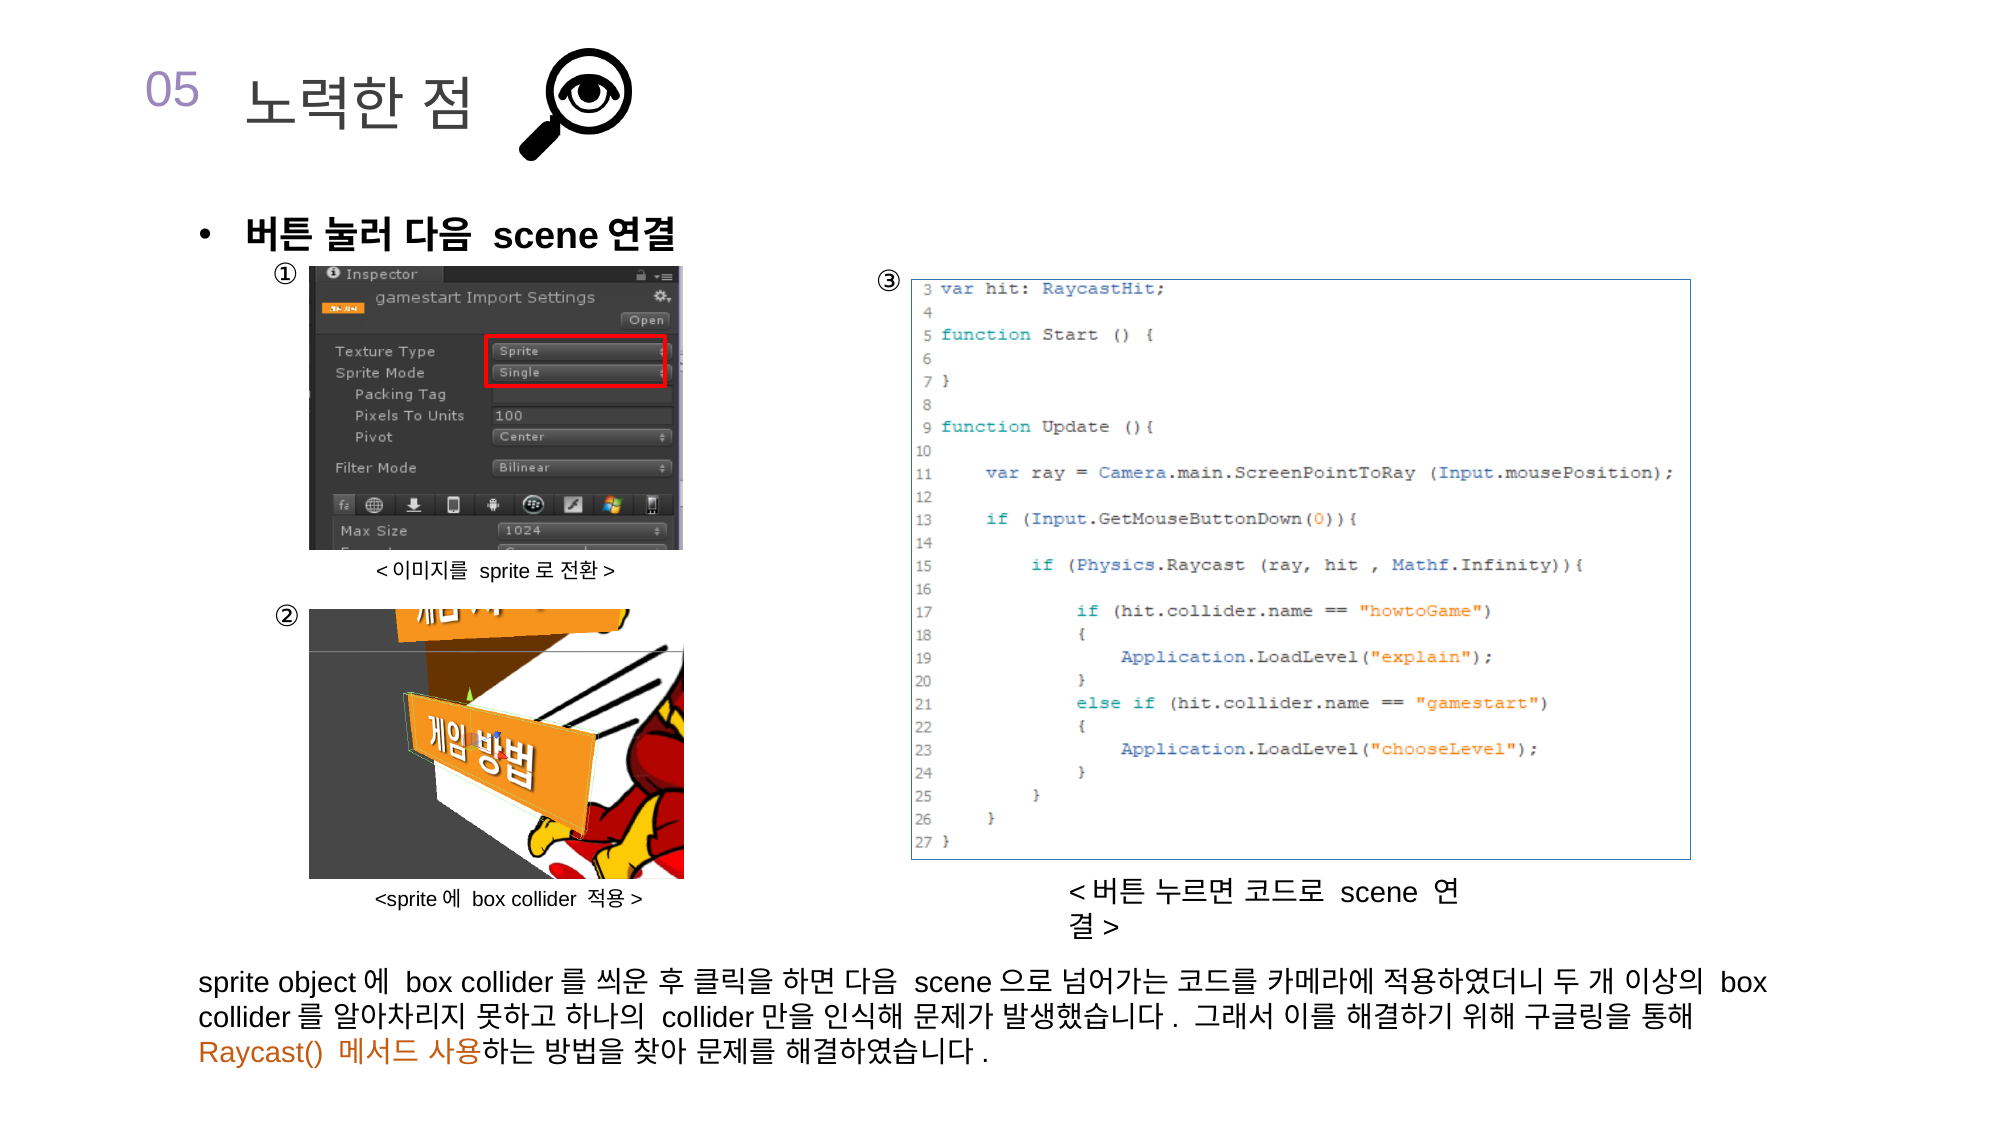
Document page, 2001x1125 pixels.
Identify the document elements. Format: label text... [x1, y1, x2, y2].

picture [309, 266, 684, 551]
text_box <sprite에 box collider 적용> [359, 878, 702, 919]
picture [911, 279, 1691, 860]
text_box 노력한 점 [229, 24, 734, 137]
text_box 05 [87, 48, 258, 161]
picture [519, 48, 633, 162]
text_box <이미지를 sprite로 전환> [361, 559, 683, 591]
text_box <버튼 누르면 코드로 scene 연결> [1053, 869, 1526, 951]
text_box sprite object에 box collider를 씌운 후 클릭을 하면 다음 scene으로 넘어가는 코드를 카메라에 적용하였더니 두 개 이상의 box collider를 알아차리지 못하고 하나의 collider만을 인식해 문제가 발생했습니다. 그래서 이를 해결하기 위해 구글링을 통해 Raycast() 메서드 사용하는 방법을 찾아 문제를 해결하였습니다. [183, 955, 1786, 1076]
picture [309, 609, 684, 879]
text_box ② [259, 589, 316, 640]
text_box ① [257, 248, 314, 298]
text_box ③ [861, 254, 918, 305]
text_box 버튼 눌러 다음 scene연결 [183, 181, 1115, 259]
